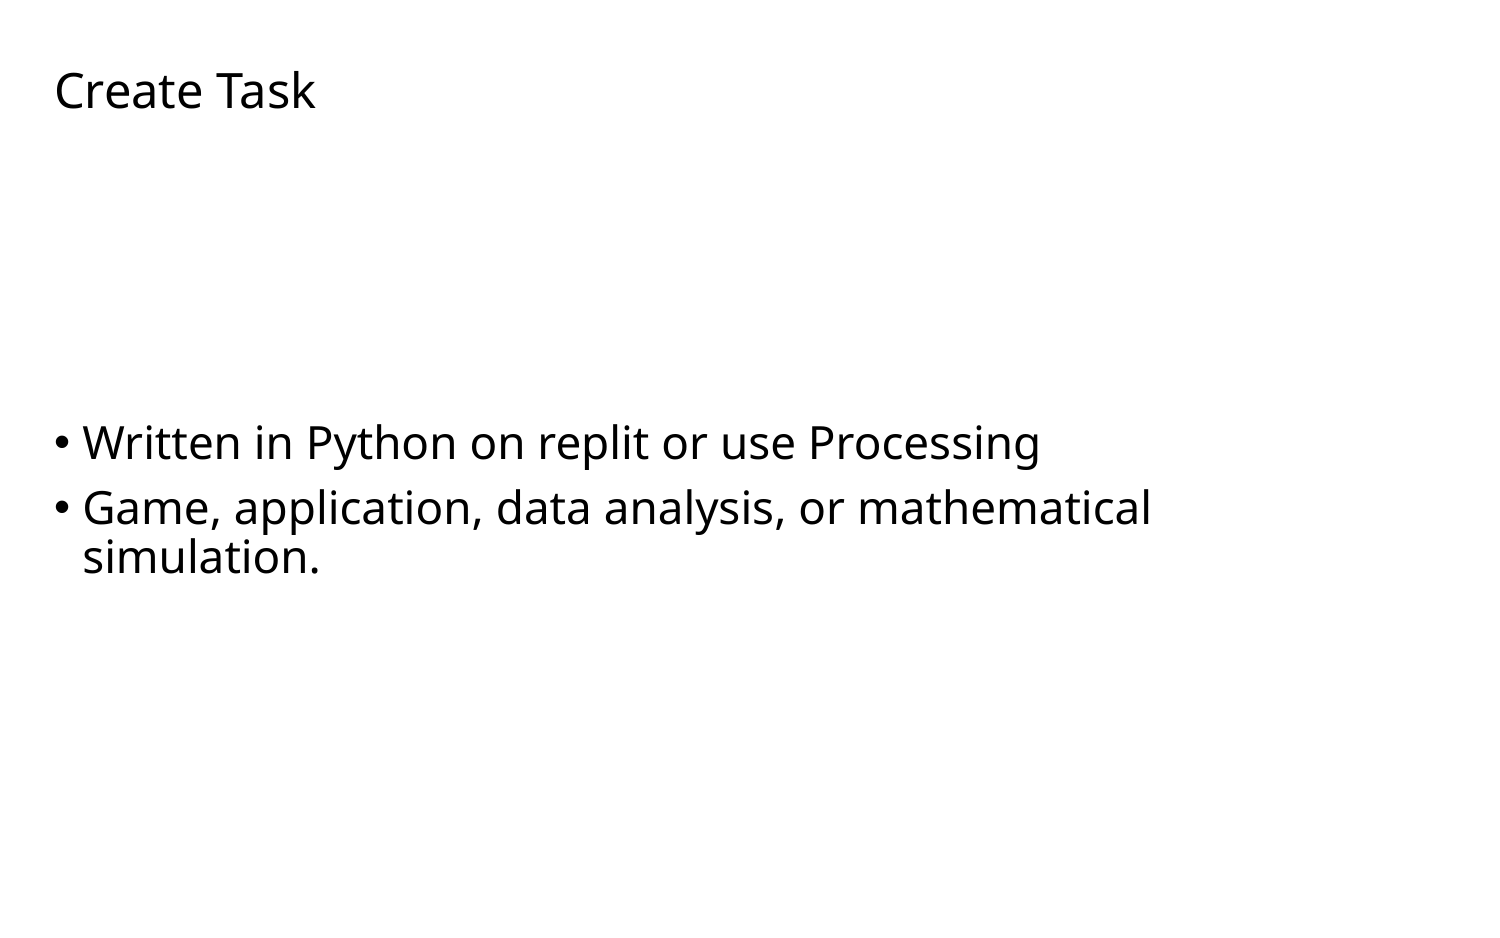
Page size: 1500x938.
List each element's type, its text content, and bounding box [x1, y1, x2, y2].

list Written in Python on replit or use Processing Game, application, data analysis, or mathematical simulation. [39, 146, 1397, 845]
title Create Task [39, 39, 1333, 146]
